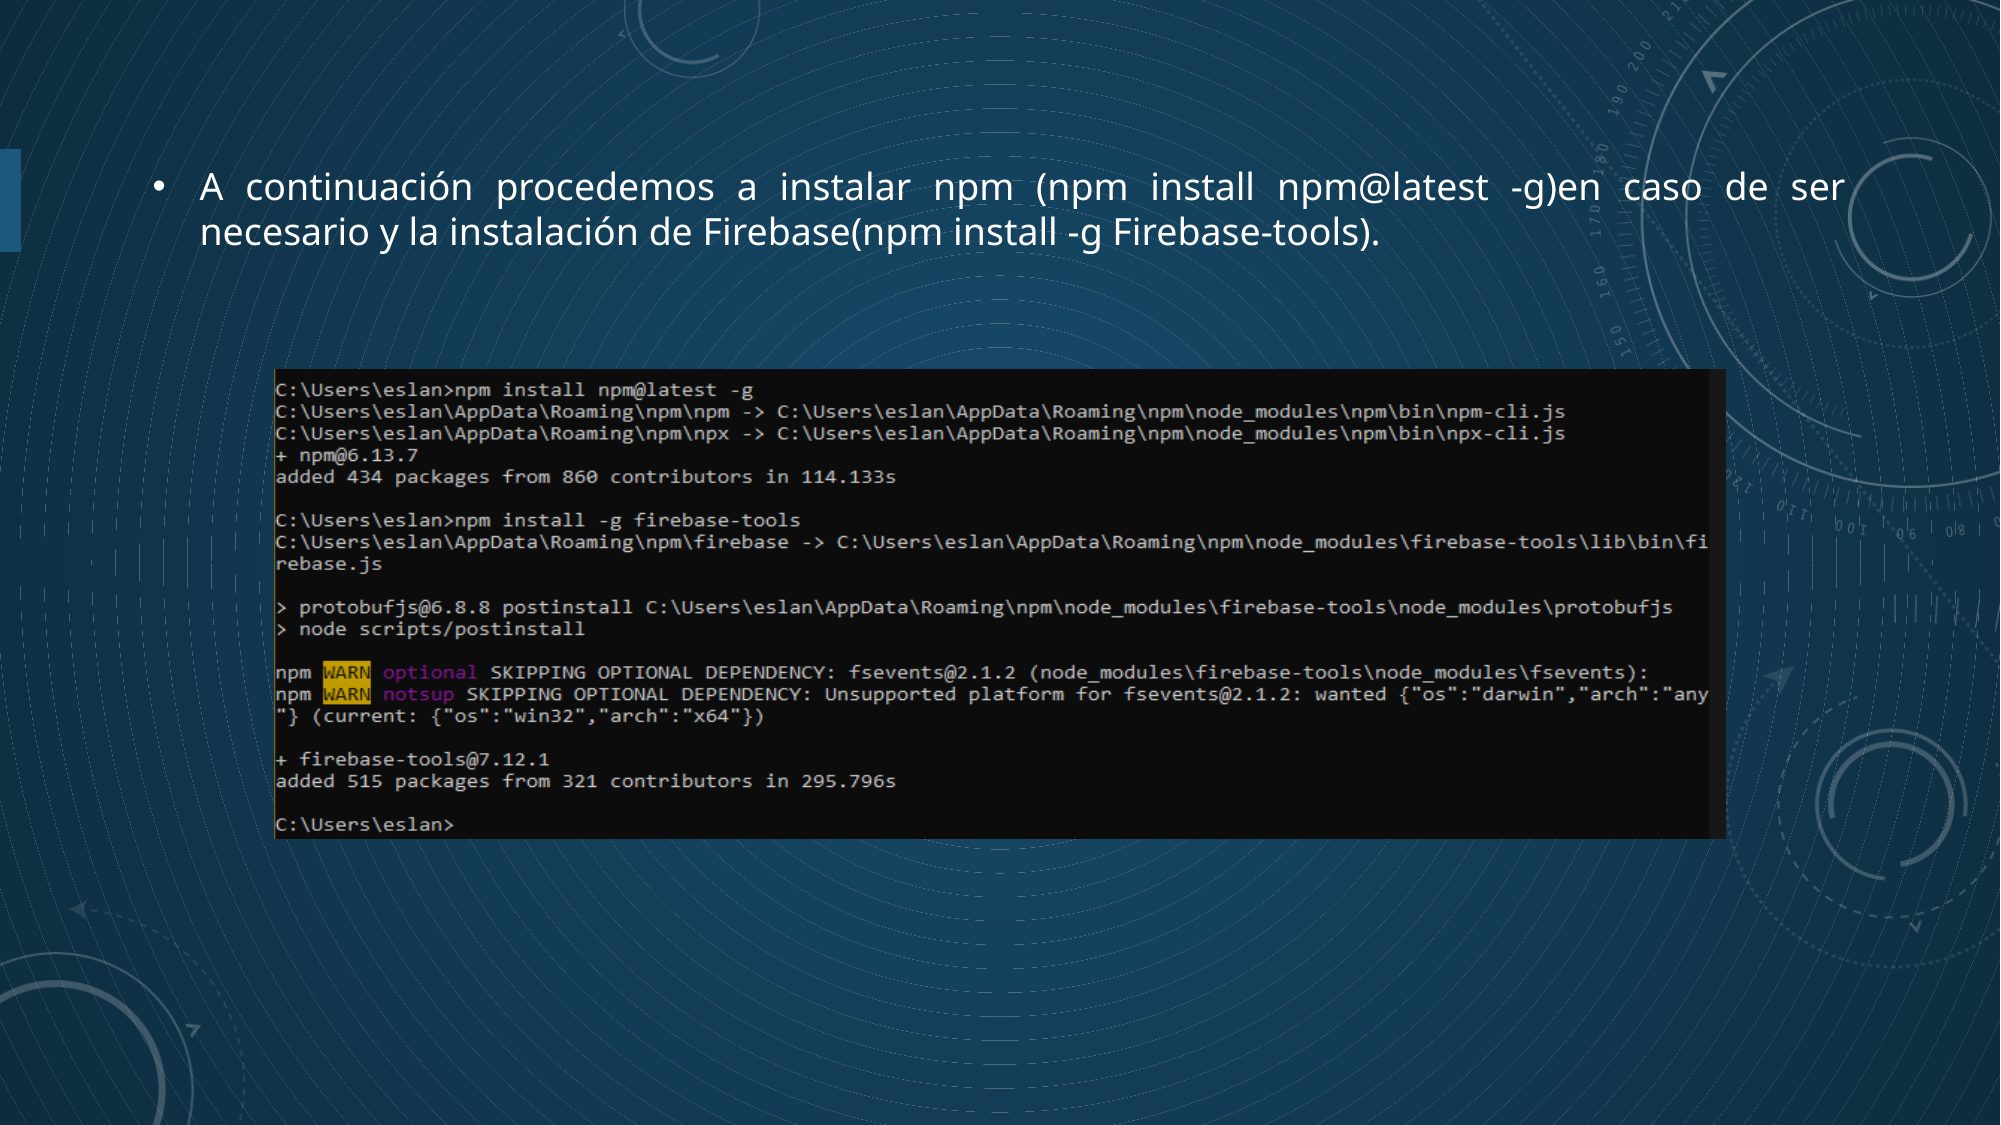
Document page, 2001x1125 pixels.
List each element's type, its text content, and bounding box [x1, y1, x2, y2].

list A continuación procedemos a instalar npm (npm install npm@latest -g)en caso de ser necesario y la instalación de Firebase(npm install -g Firebase-tools). [137, 155, 1863, 286]
picture [0, 0, 2000, 1125]
